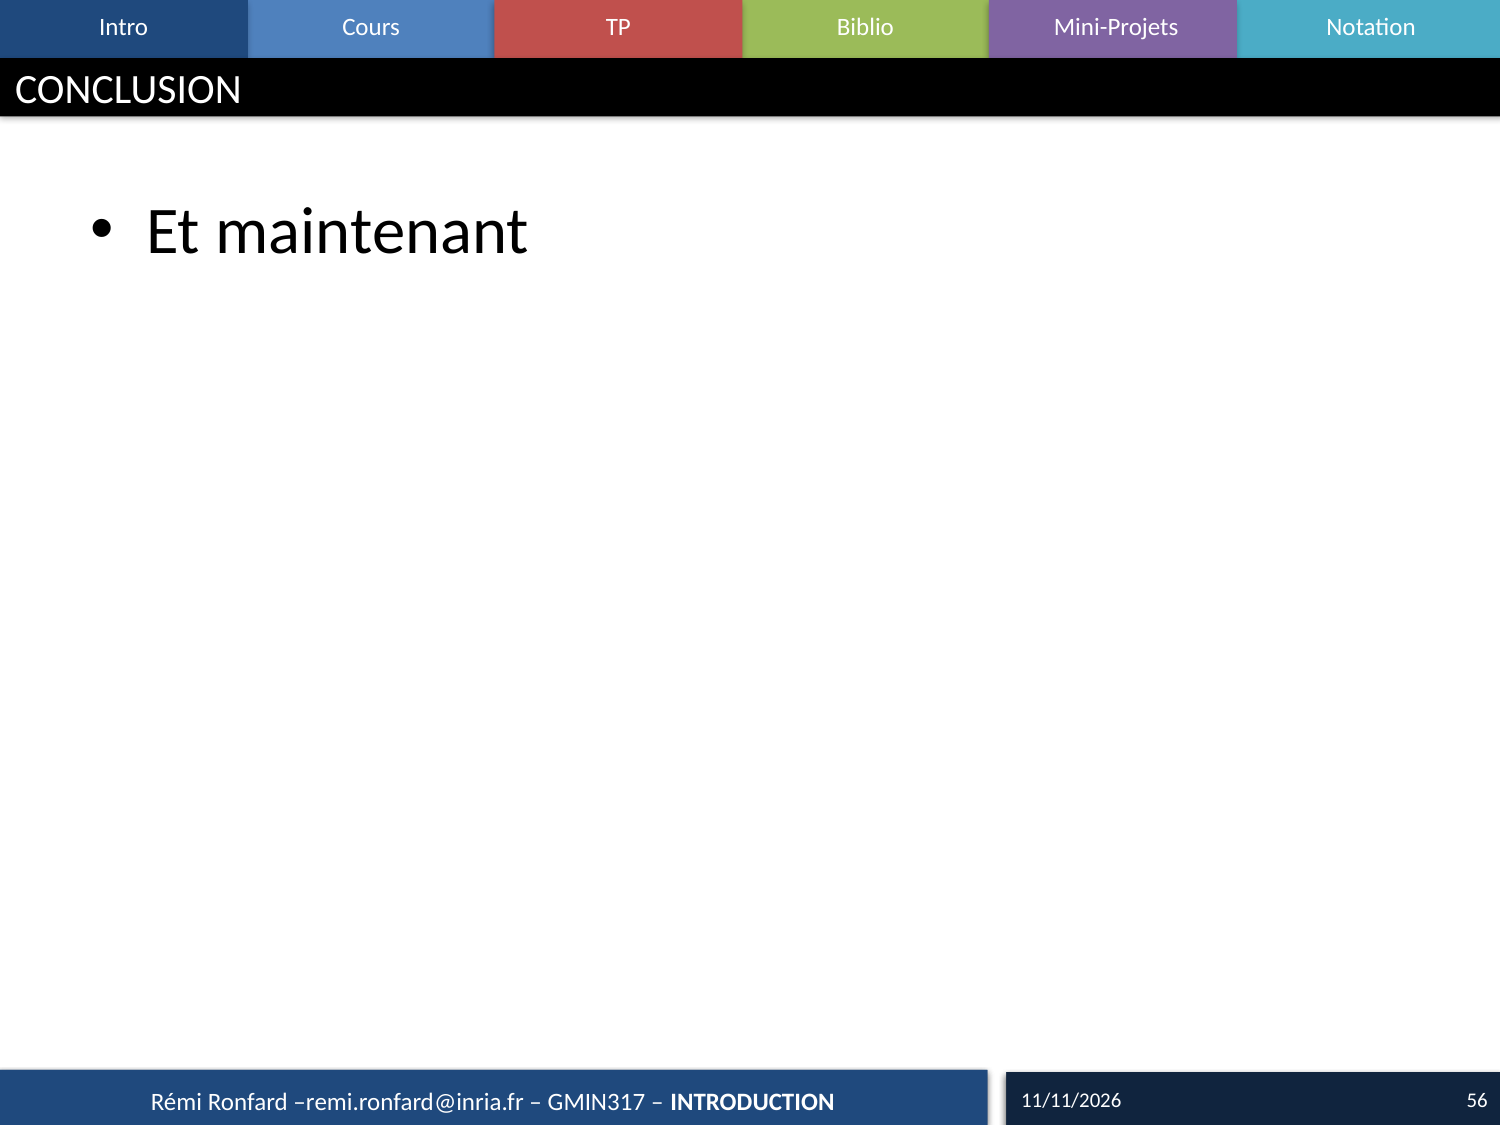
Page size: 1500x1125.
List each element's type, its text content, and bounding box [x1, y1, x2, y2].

footer Rémi Ronfard –remi.ronfard@inria.fr – GMIN317 – INTRODUCTION [0, 1072, 988, 1125]
slide_number 56 [1153, 1071, 1500, 1125]
list Et maintenant [75, 179, 1425, 1005]
title CONCLUSION [0, 58, 1500, 117]
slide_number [1006, 1070, 1153, 1125]
